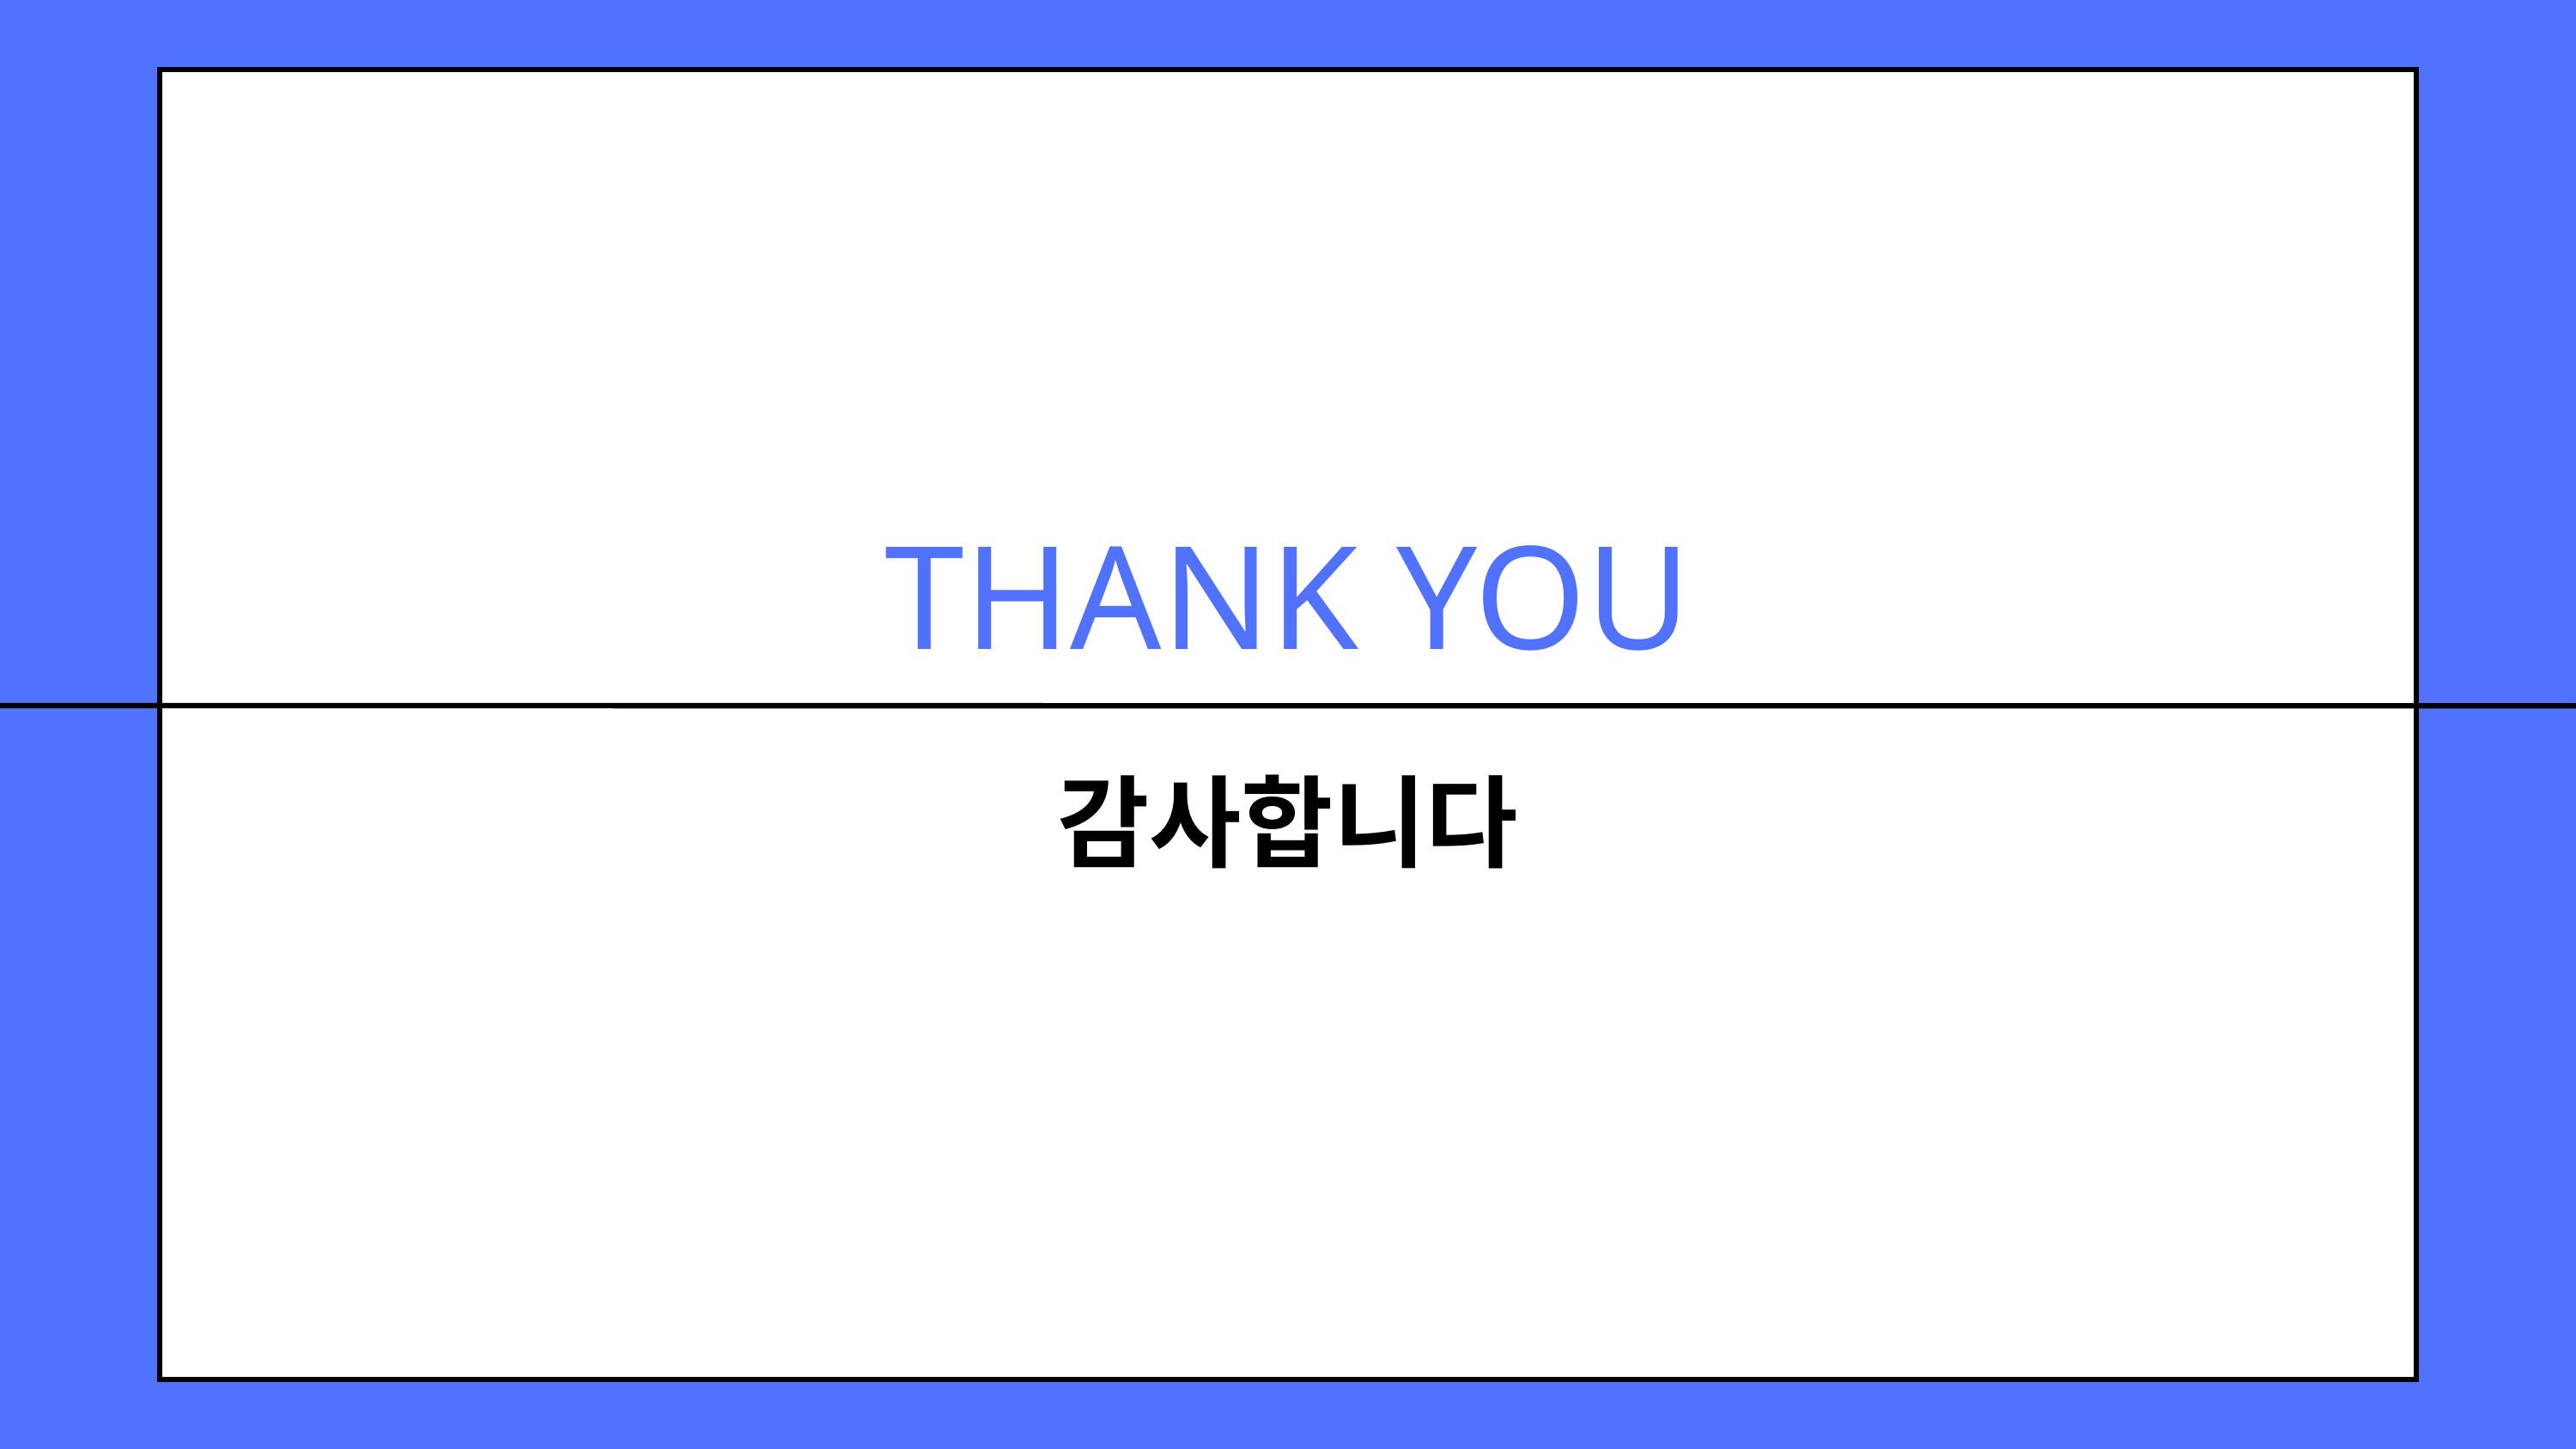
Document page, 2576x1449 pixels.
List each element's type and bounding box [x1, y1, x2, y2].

text_box [159, 69, 2417, 1379]
